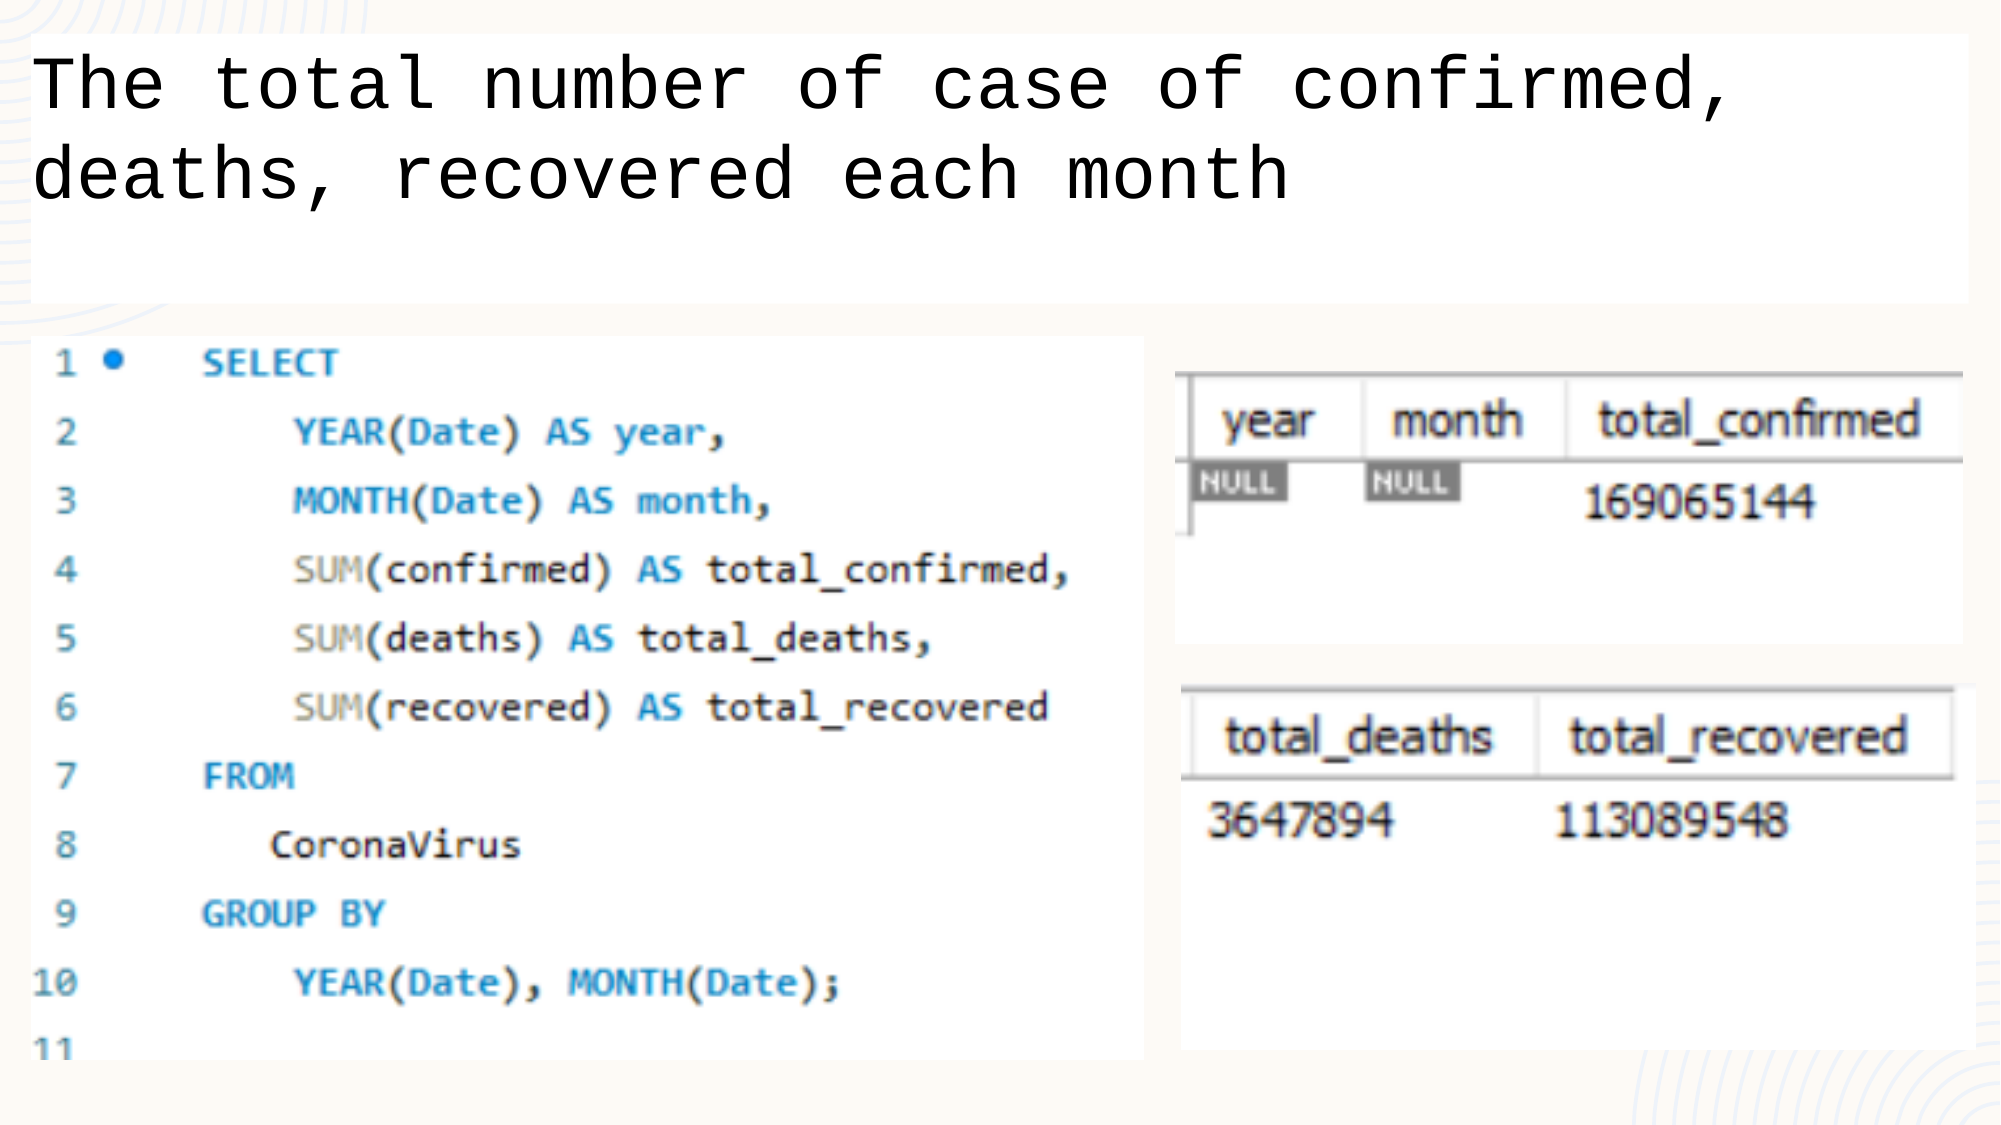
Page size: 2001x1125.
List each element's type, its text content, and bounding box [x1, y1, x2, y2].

picture [1175, 371, 1963, 644]
picture [1181, 683, 1976, 1050]
text_box The total number of case of confirmed, deaths, recovered each month [31, 33, 1969, 304]
picture [31, 336, 1144, 1060]
